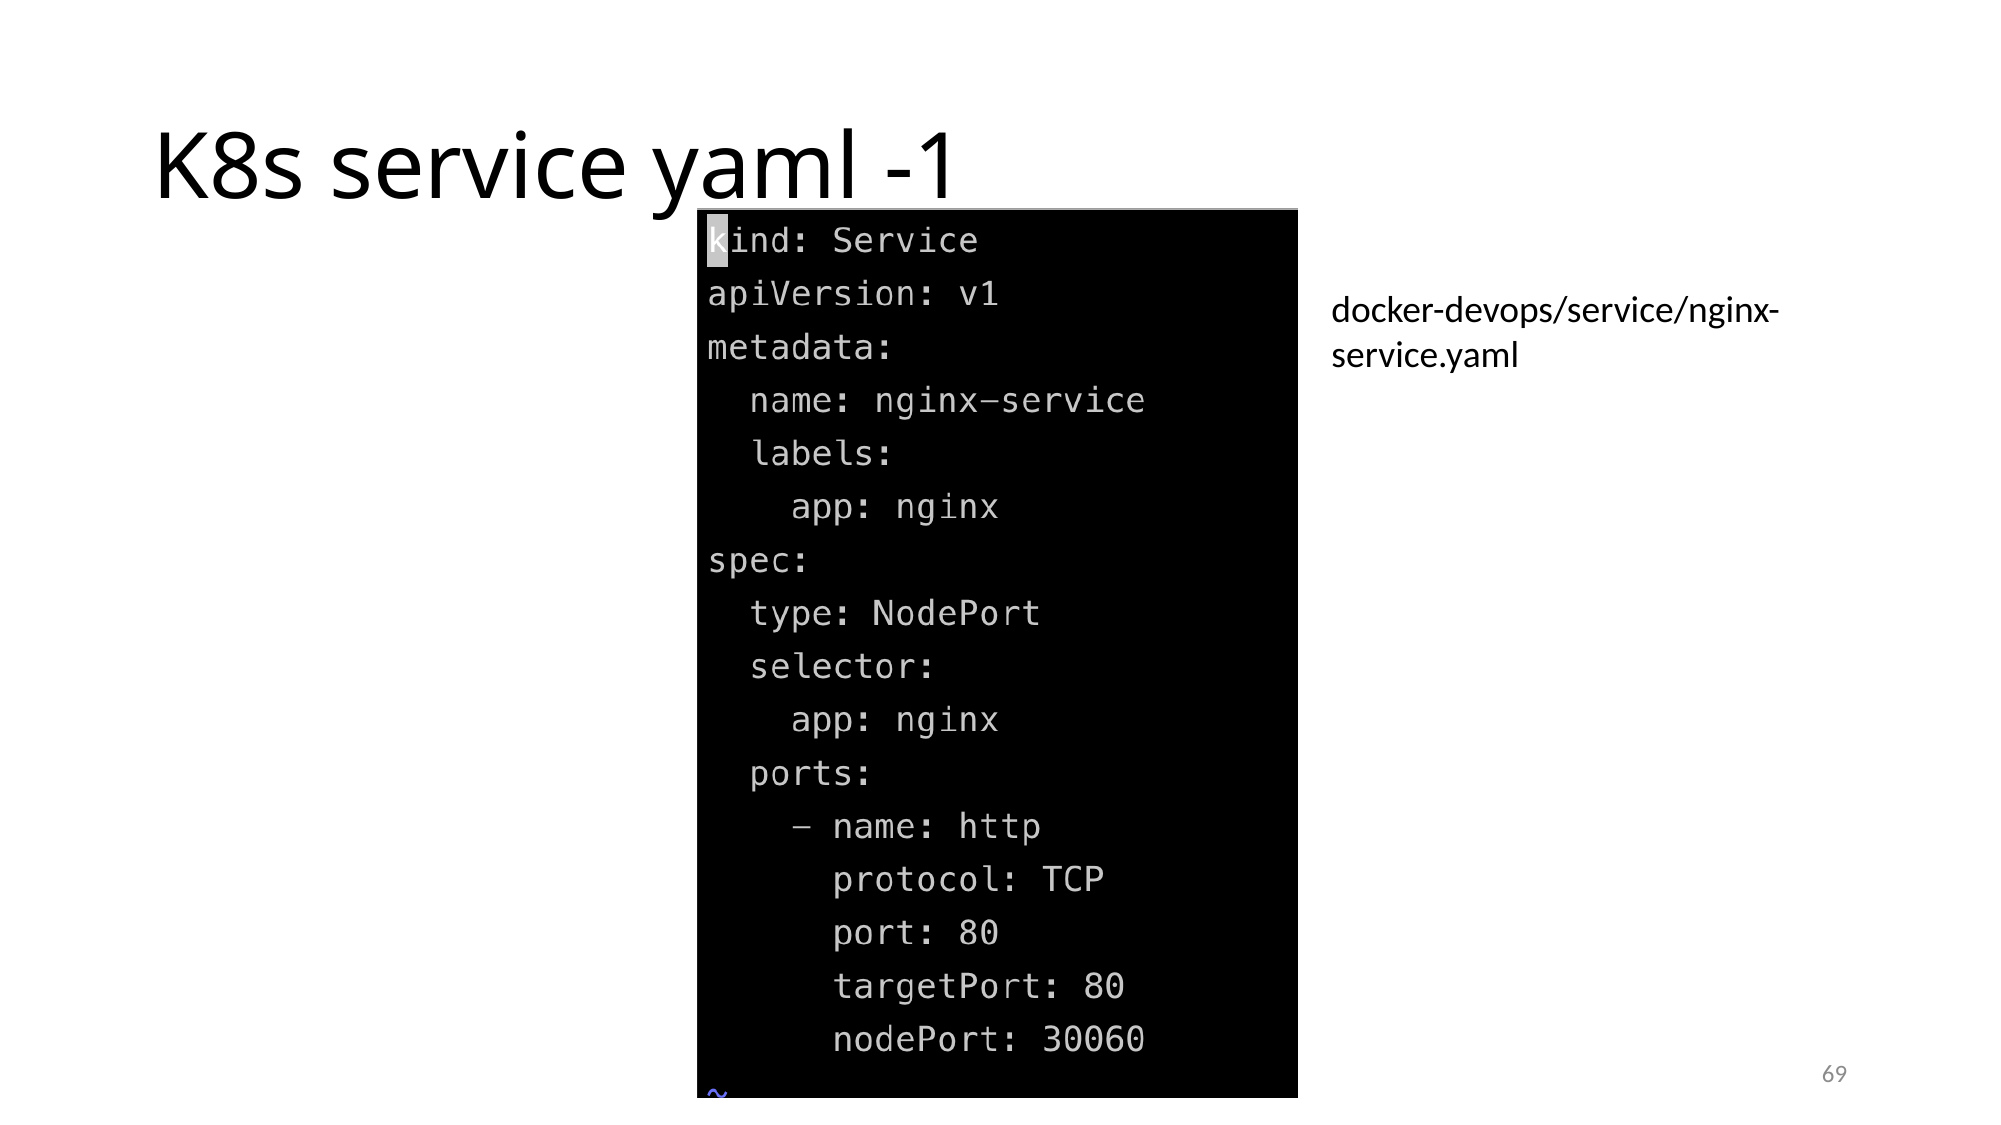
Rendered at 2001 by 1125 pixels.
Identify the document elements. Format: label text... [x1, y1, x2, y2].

text_box docker-devops/service/nginx-service.yaml [1316, 277, 1917, 382]
title K8s service yaml -1 [137, 59, 1863, 278]
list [697, 208, 1298, 1098]
slide_number 69 [1412, 1042, 1863, 1103]
